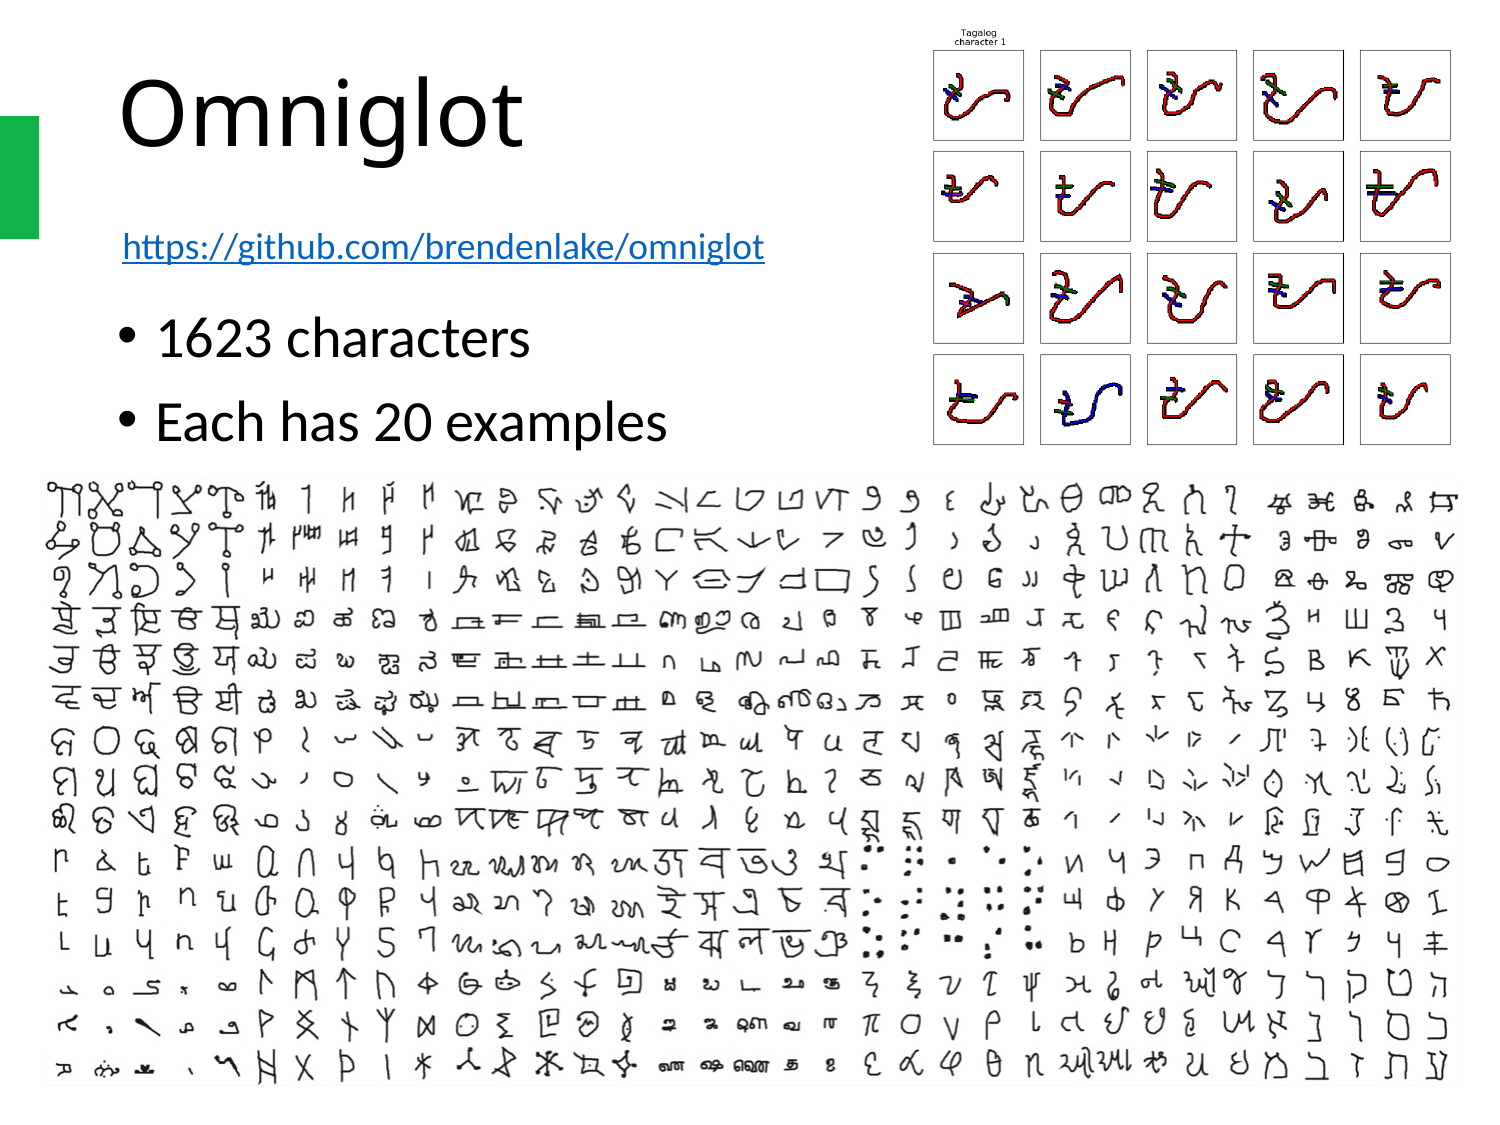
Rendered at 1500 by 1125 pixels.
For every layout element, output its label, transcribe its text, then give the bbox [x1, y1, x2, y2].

picture [39, 470, 1461, 1089]
picture [921, 21, 1462, 454]
text_box Omniglot [103, 59, 921, 278]
text_box https://github.com/brendenlake/omniglot [107, 214, 781, 275]
text_box 1623 characters Each has 20 examples [103, 299, 1397, 470]
